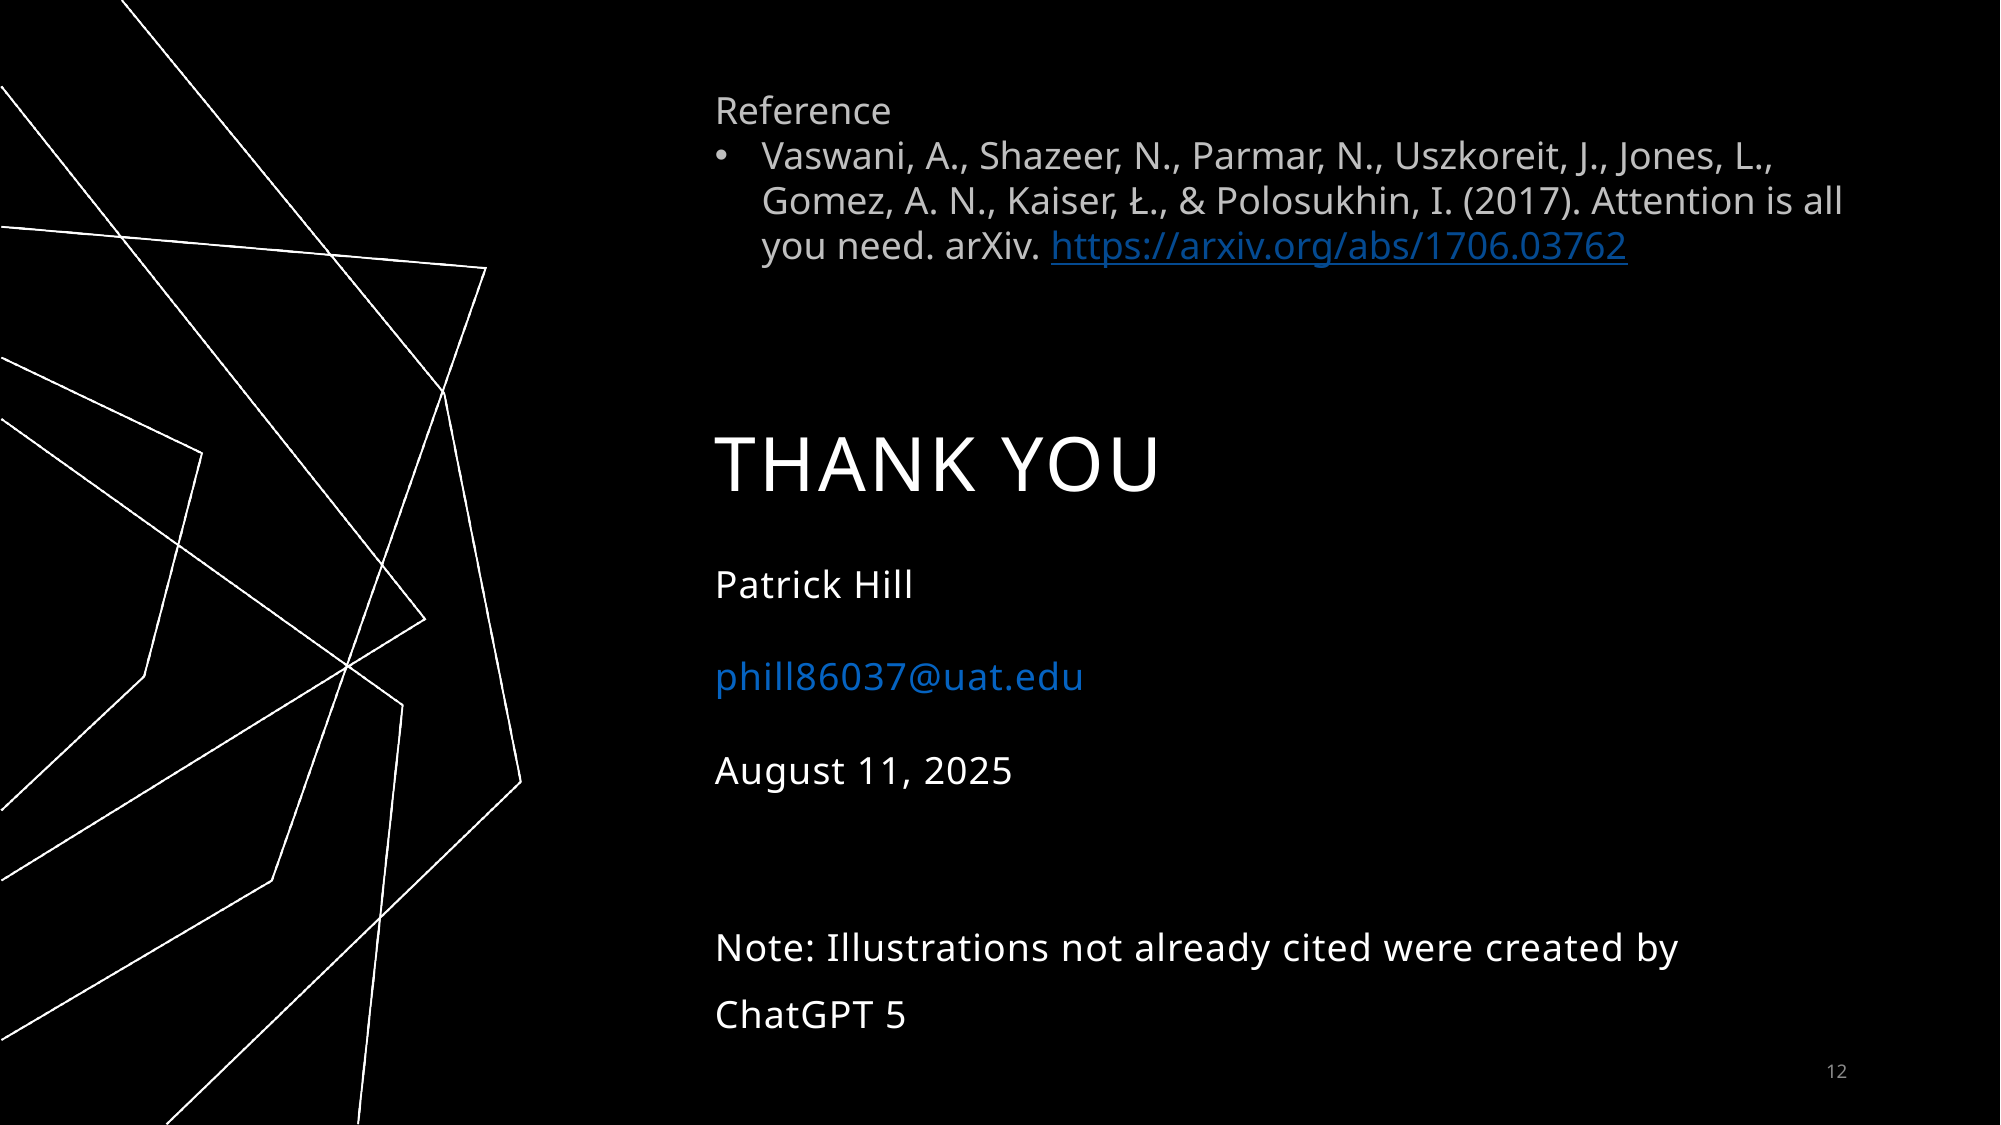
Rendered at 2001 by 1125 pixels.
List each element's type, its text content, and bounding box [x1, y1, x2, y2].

title THANK YOU [699, 397, 1180, 516]
slide_number 12 [1571, 1042, 1863, 1103]
picture [0, 0, 522, 1125]
subtitle Patrick Hill phill86037@uat.edu August 11, 2025 Note: Illustrations not already cited were created by ChatGPT 5 [699, 531, 1838, 999]
text_box Reference Vaswani, A., Shazeer, N., Parmar, N., Uszkoreit, J., Jones, L., Gomez, A. N., Kaiser, Ł., & Polosukhin, I. (2017). Attention is all you need. arXiv. https://arxiv.org/abs/1706.03762 [699, 79, 1886, 281]
